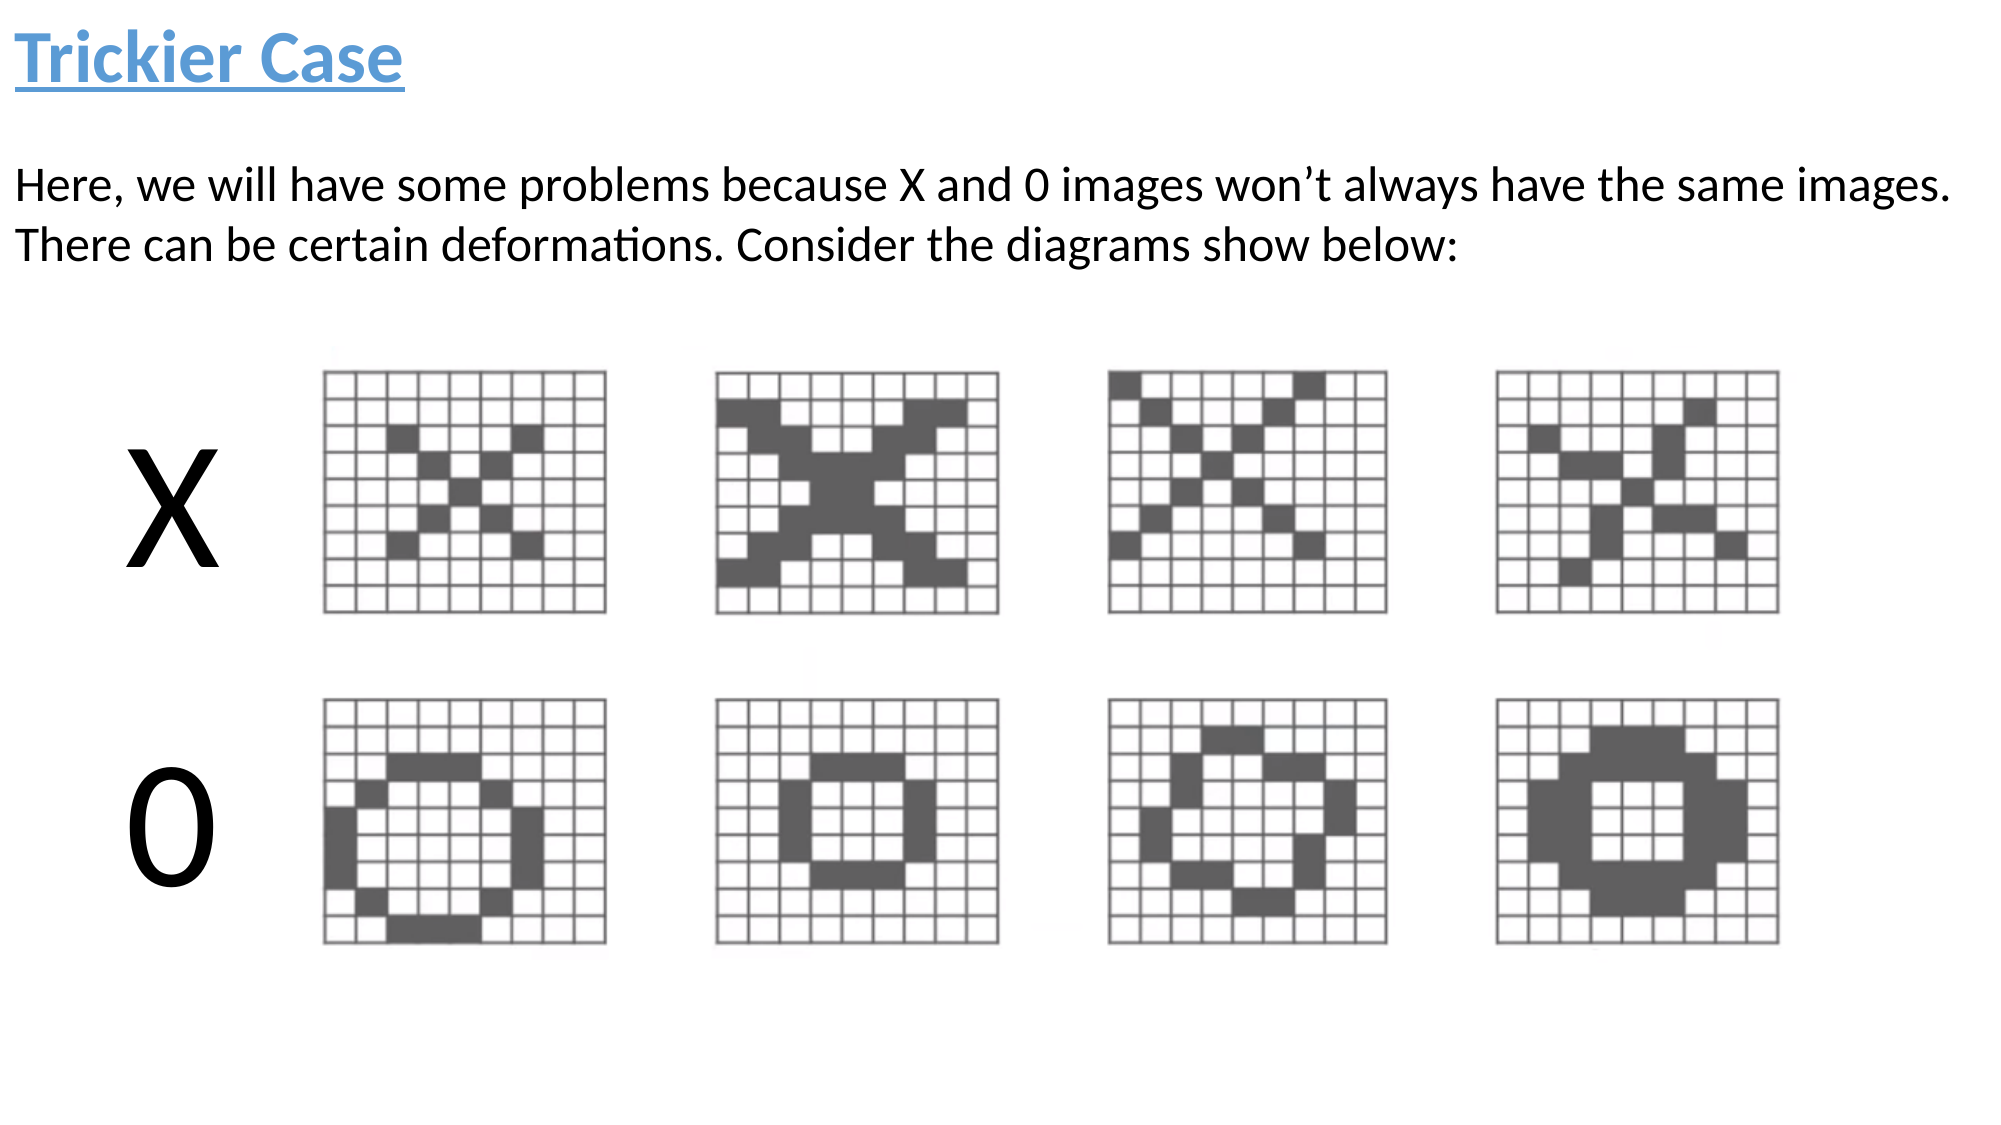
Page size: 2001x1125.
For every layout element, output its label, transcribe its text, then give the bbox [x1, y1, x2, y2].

picture [293, 346, 1797, 963]
text_box 0 [110, 695, 293, 930]
text_box X [110, 376, 293, 612]
text_box Trickier Case [0, 0, 591, 105]
text_box Here, we will have some problems because X and 0 images won’t always have the same images. There can be certain deformations. Consider the diagrams show below: [0, 143, 2000, 279]
